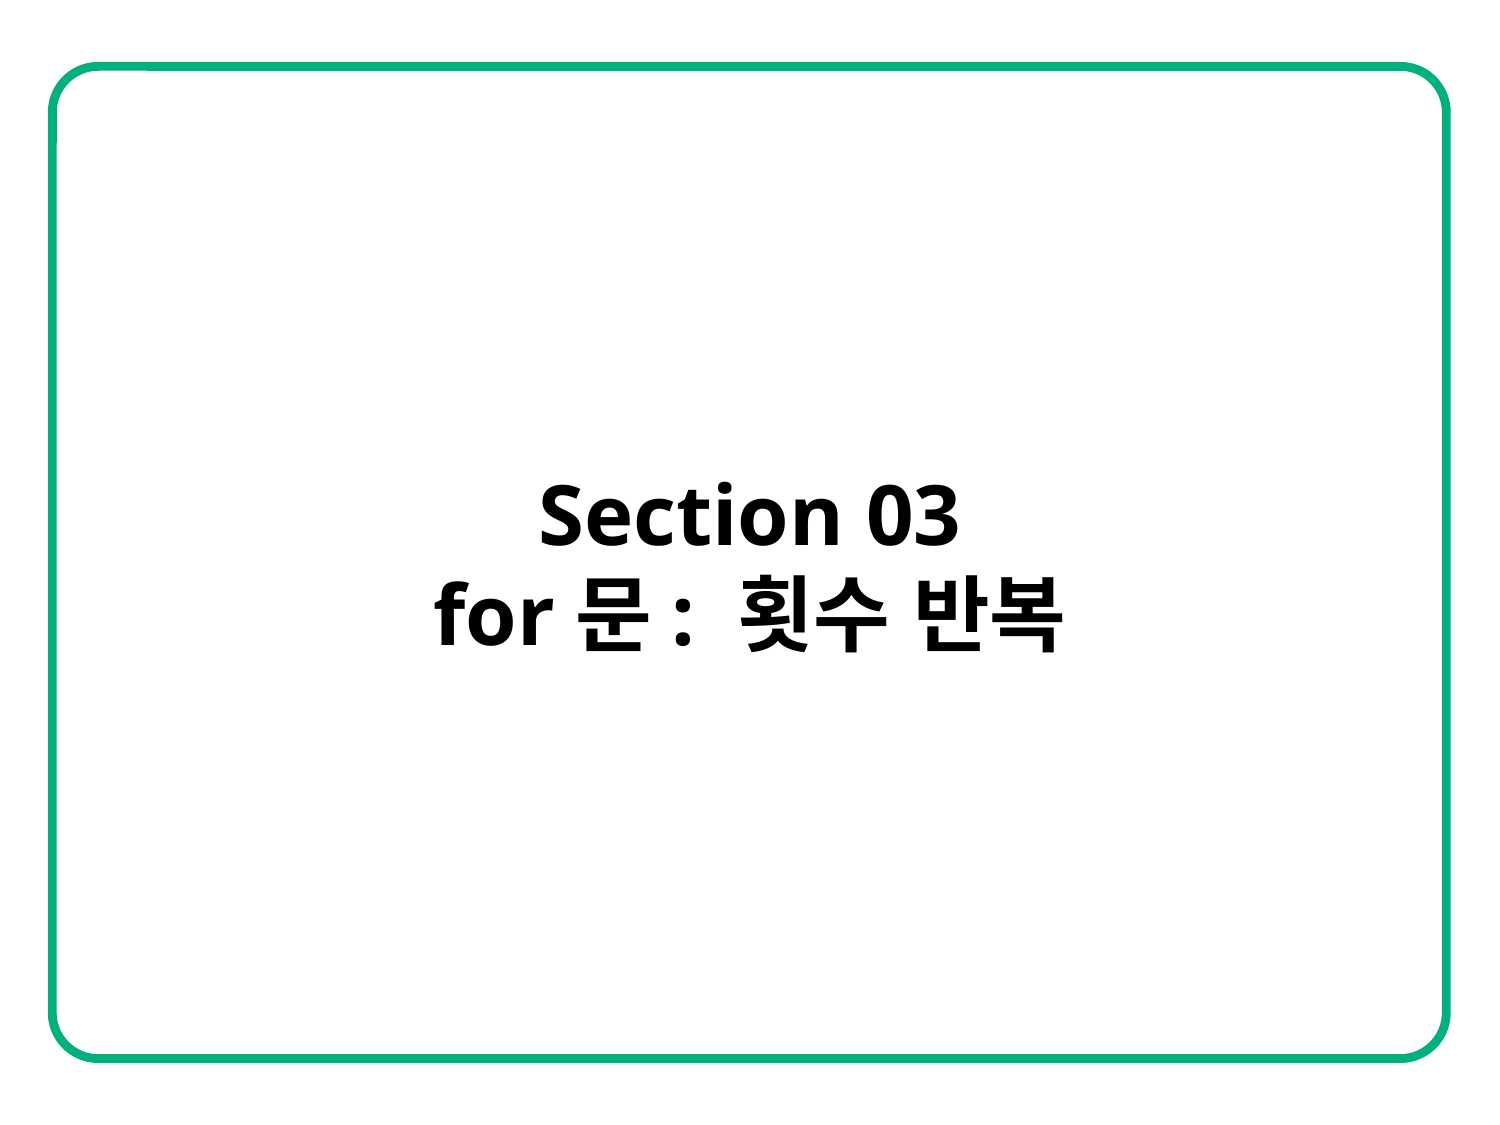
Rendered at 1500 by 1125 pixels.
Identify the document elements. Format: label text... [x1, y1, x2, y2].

text_box Section 03 for문: 횟수 반복 [342, 403, 1158, 722]
